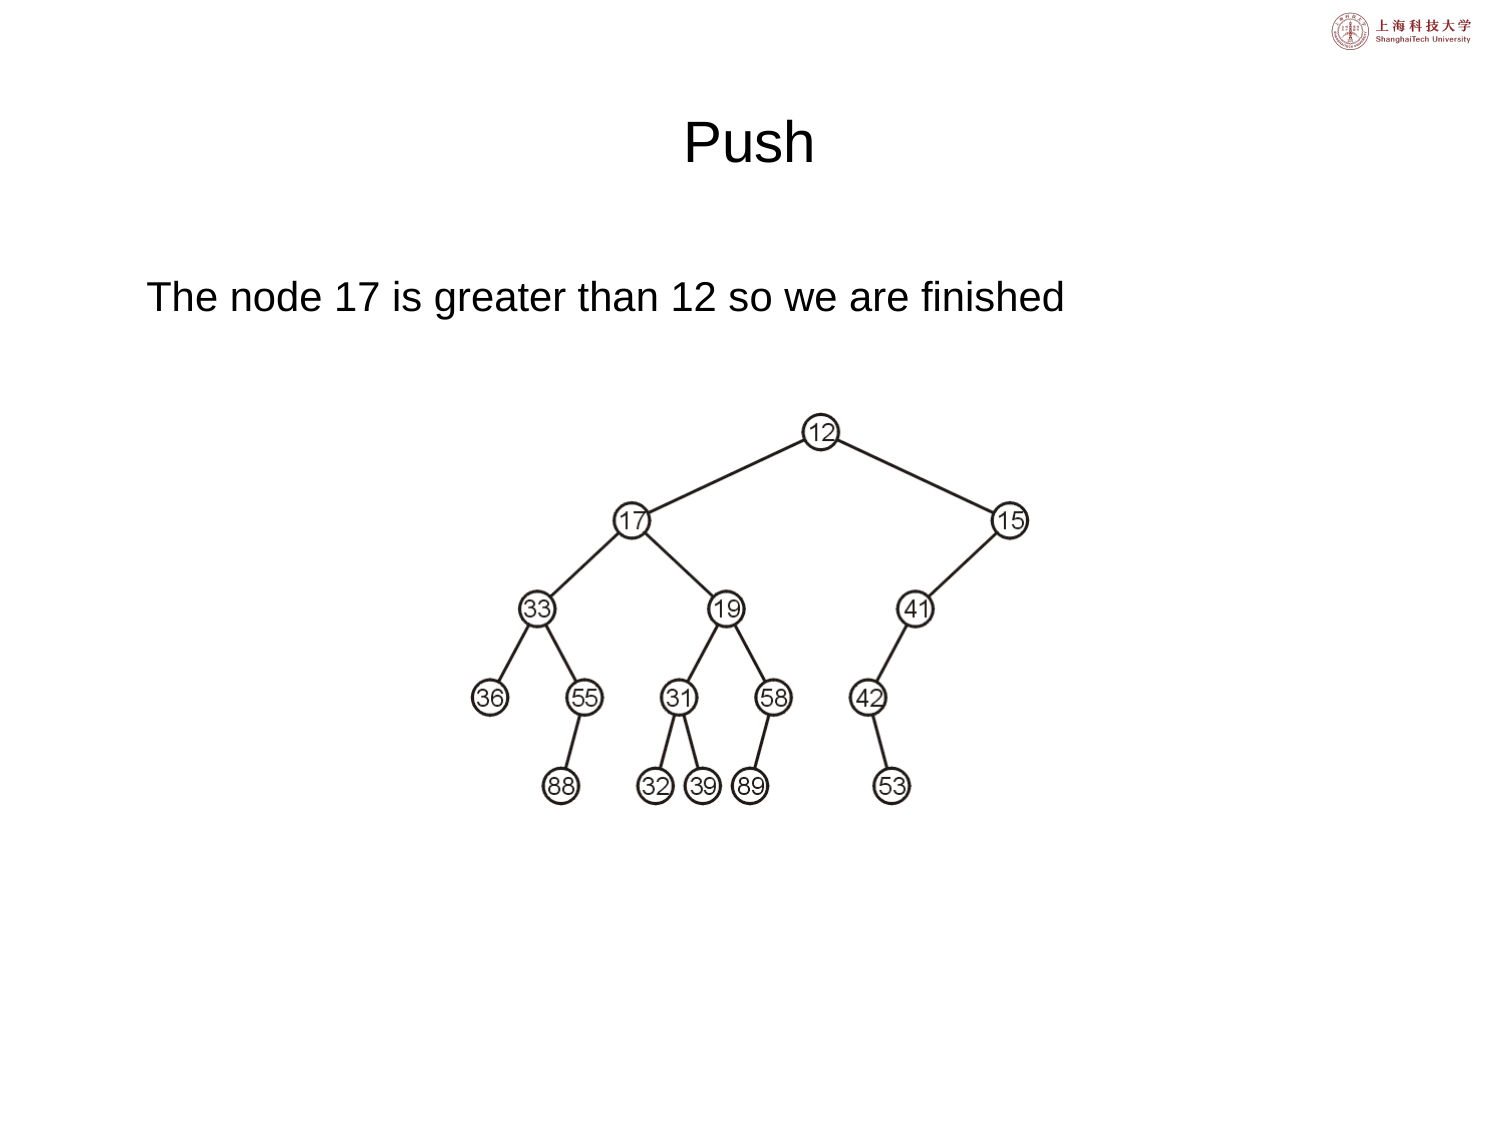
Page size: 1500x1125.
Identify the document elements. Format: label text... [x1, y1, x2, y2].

title Push [75, 45, 1425, 233]
list The node 17 is greater than 12 so we are finished [75, 262, 1425, 1005]
picture [1327, 0, 1478, 109]
picture [466, 408, 1034, 811]
